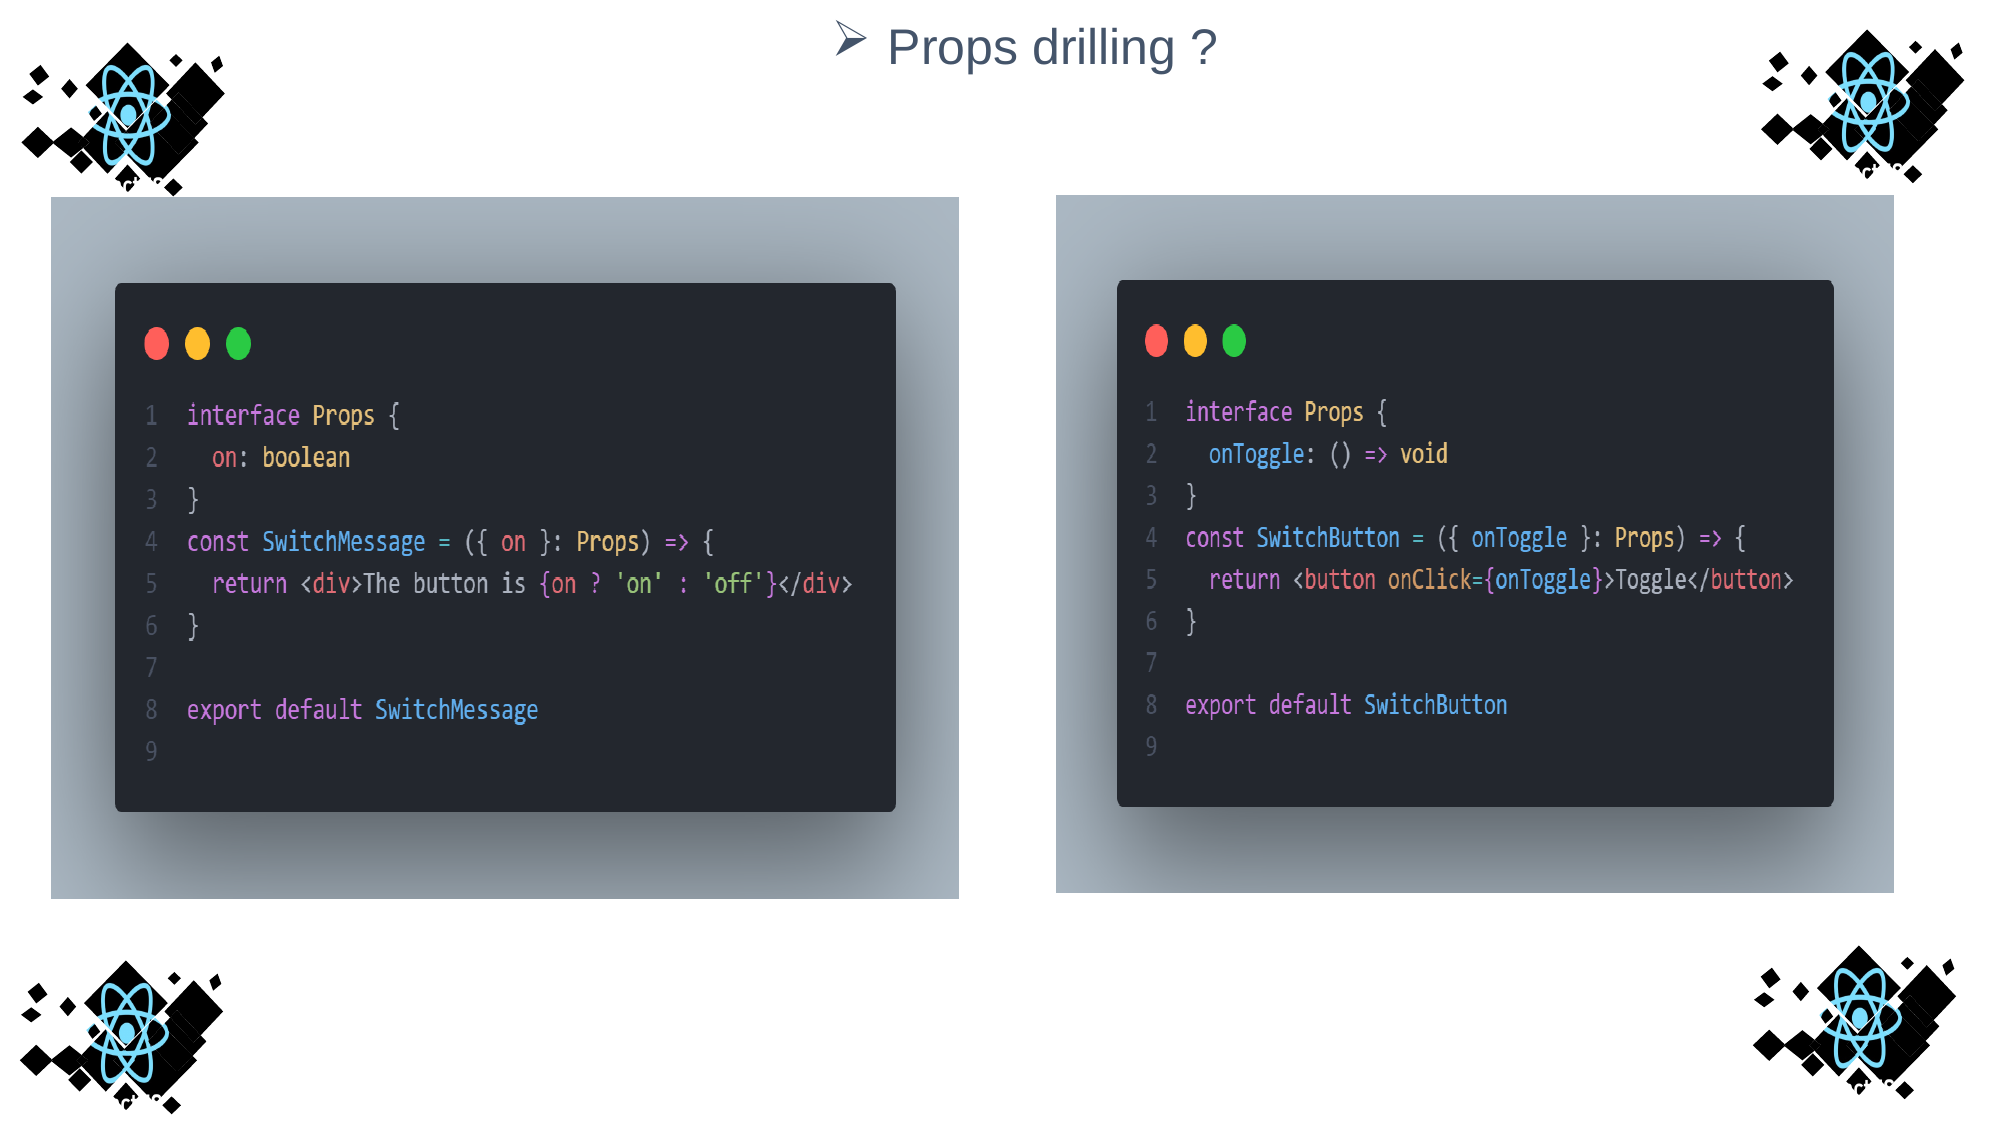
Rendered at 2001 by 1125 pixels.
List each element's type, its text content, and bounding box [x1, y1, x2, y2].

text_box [1752, 945, 1956, 1100]
picture [1056, 195, 1894, 893]
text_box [1760, 29, 1965, 184]
text_box Props drilling ? [482, 6, 1568, 142]
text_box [19, 960, 224, 1115]
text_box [21, 42, 225, 197]
picture [50, 197, 959, 899]
